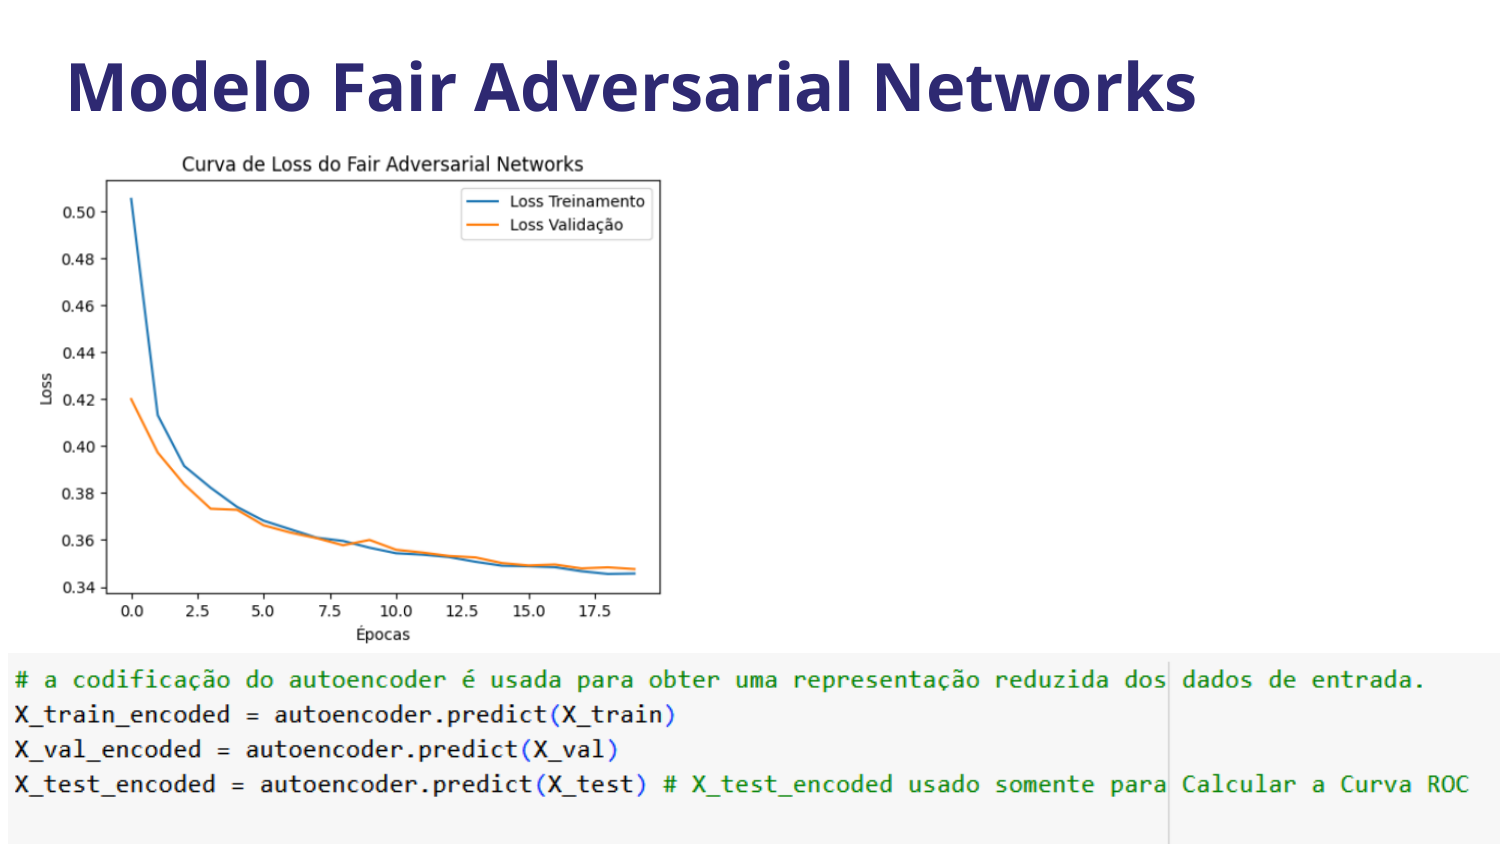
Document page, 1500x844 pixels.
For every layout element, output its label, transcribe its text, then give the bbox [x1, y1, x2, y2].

picture [32, 143, 685, 650]
title Modelo Fair Adversarial Networks [50, 0, 1448, 140]
picture [8, 652, 1500, 844]
